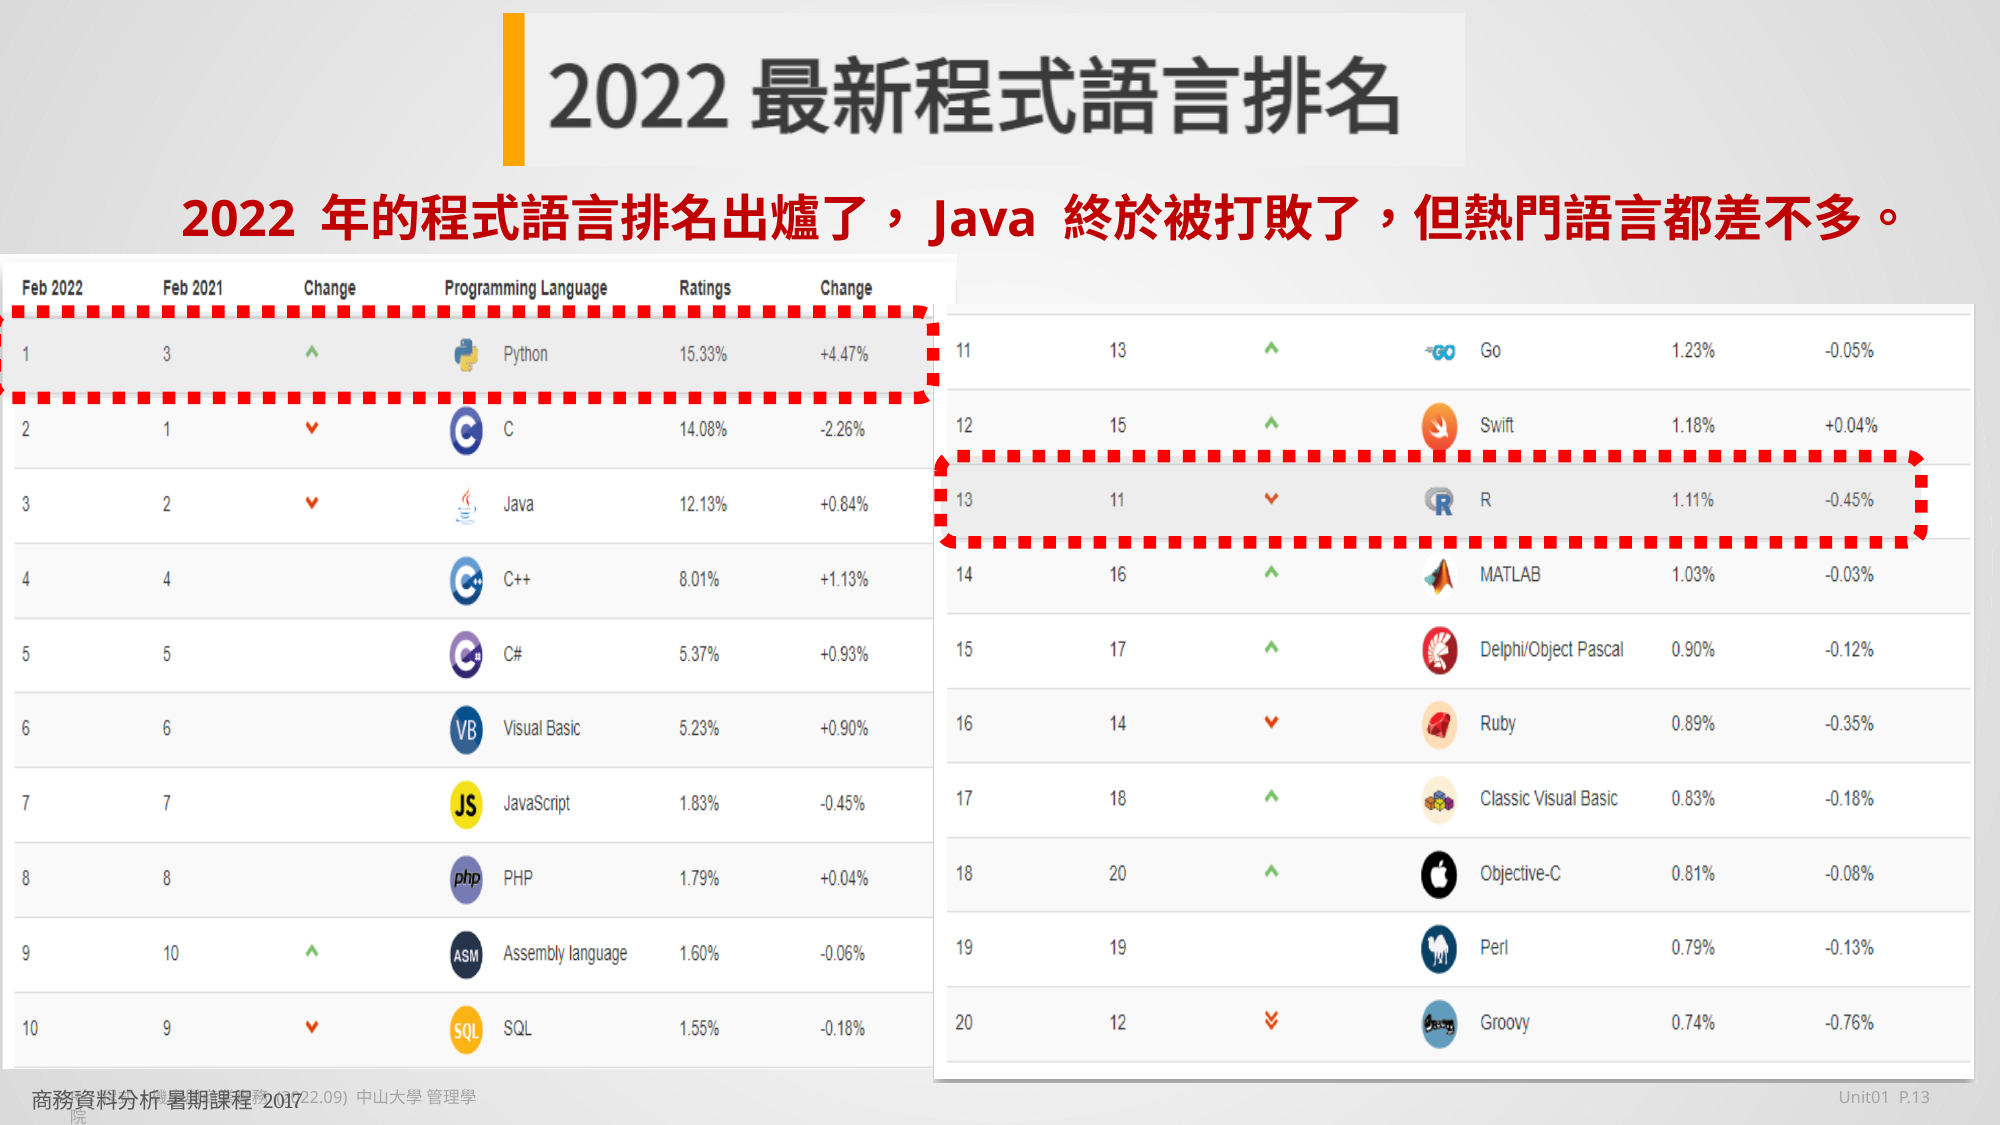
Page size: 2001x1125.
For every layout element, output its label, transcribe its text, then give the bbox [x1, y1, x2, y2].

picture [503, 13, 1465, 166]
footer 商務資料分析 暑期課程 2017 [23, 1079, 481, 1125]
picture [0, 254, 1977, 1083]
text_box 2022 年的程式語言排名出爐了，Java 終於被打敗了，但熱門語言都差不多。 [167, 178, 1928, 254]
